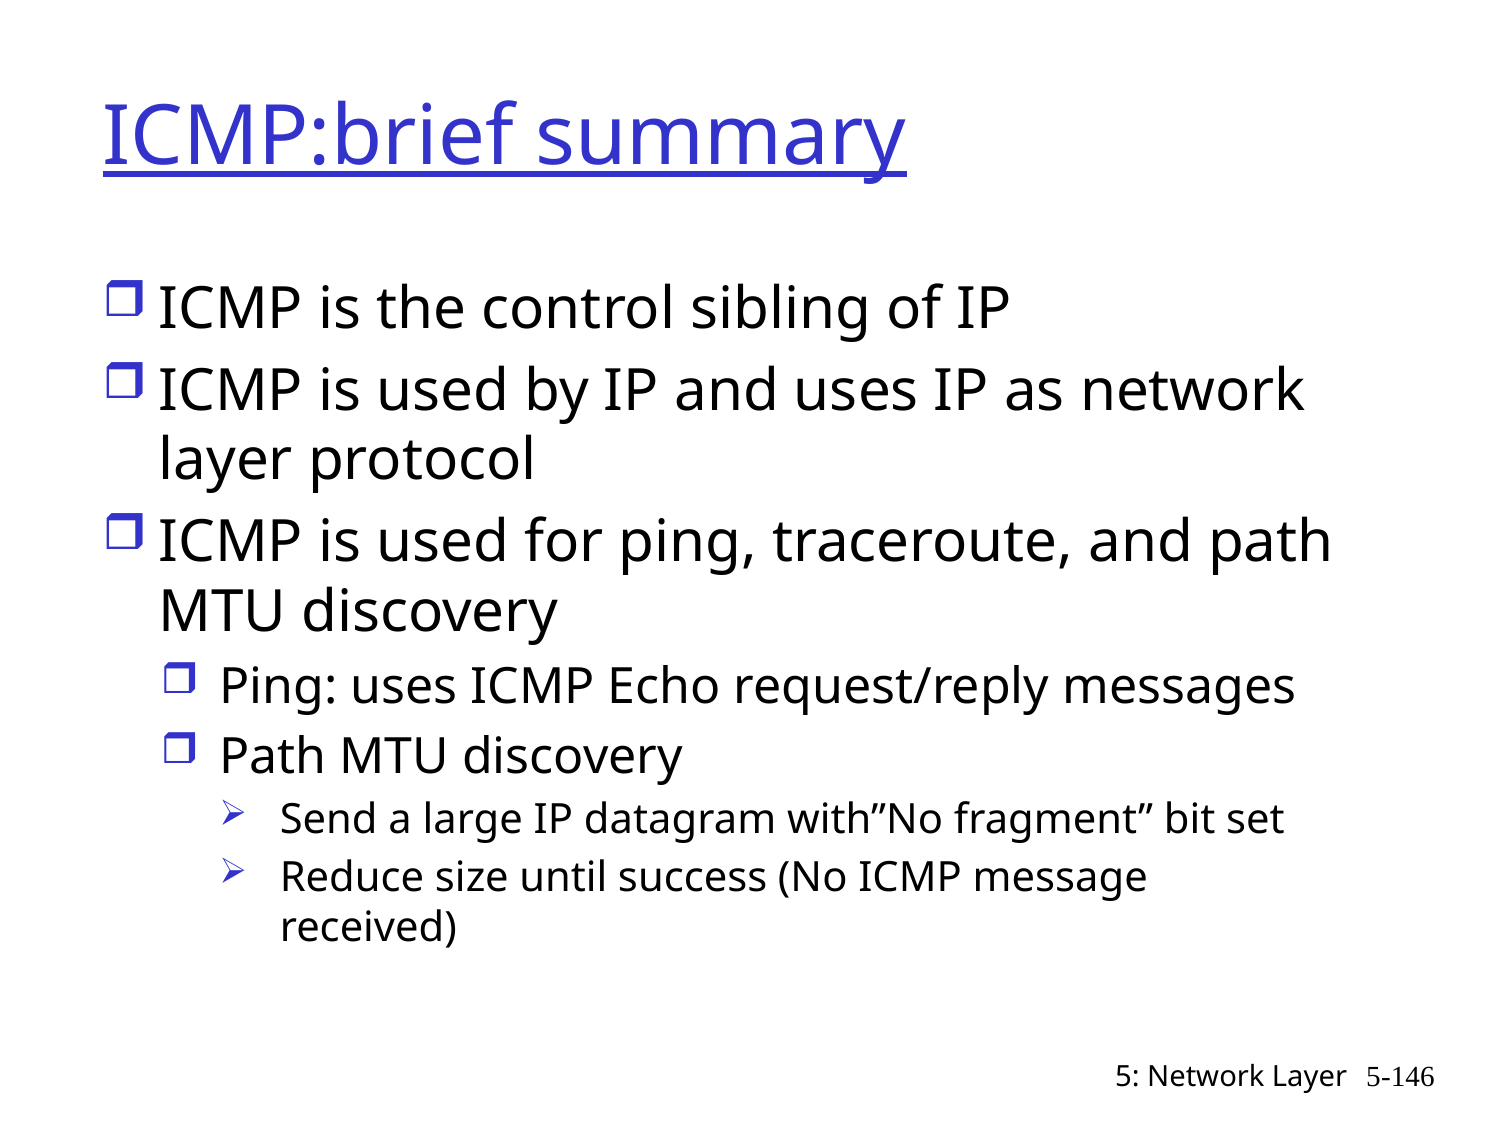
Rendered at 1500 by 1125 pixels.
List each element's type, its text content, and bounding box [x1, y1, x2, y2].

footer 5: Network Layer [887, 1049, 1338, 1125]
slide_number 5-146 [1338, 1049, 1451, 1125]
list ICMP is the control sibling of IP ICMP is used by IP and uses IP as network layer protocol ICMP is used for ping, traceroute, and path MTU discovery Ping: uses ICMP Echo request/reply messages Path MTU discovery Send a large IP datagram with”No fragment” bit set Reduce size until success (No ICMP message received) [87, 262, 1350, 1025]
title ICMP:brief summary [87, 37, 1363, 225]
